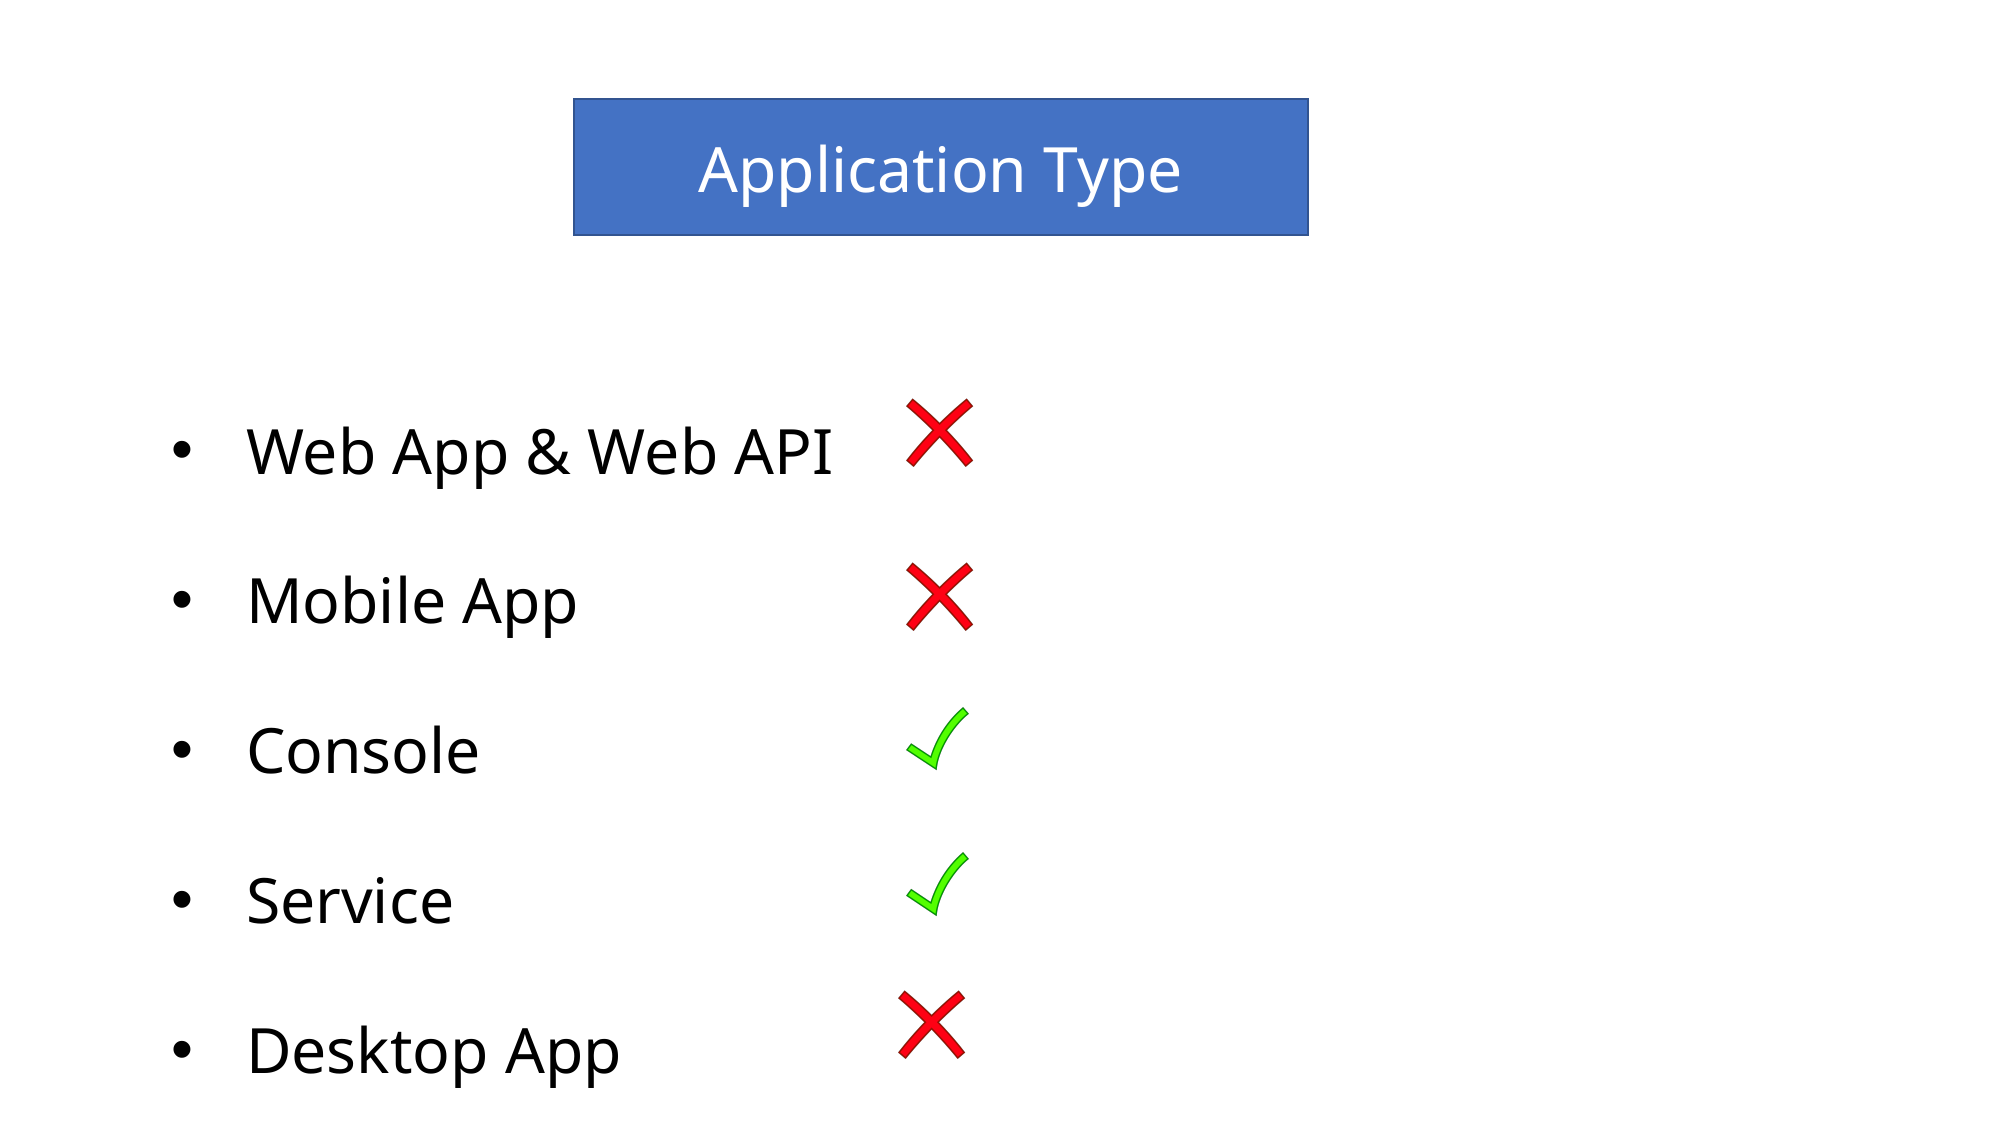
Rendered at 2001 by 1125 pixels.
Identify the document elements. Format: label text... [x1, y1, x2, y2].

picture [906, 395, 976, 467]
picture [897, 987, 968, 1059]
picture [906, 707, 976, 773]
picture [906, 852, 976, 918]
text_box Application Type [573, 98, 1309, 236]
text_box Web App & Web API Mobile App Console Service Desktop App [156, 329, 1428, 1094]
picture [906, 559, 976, 631]
